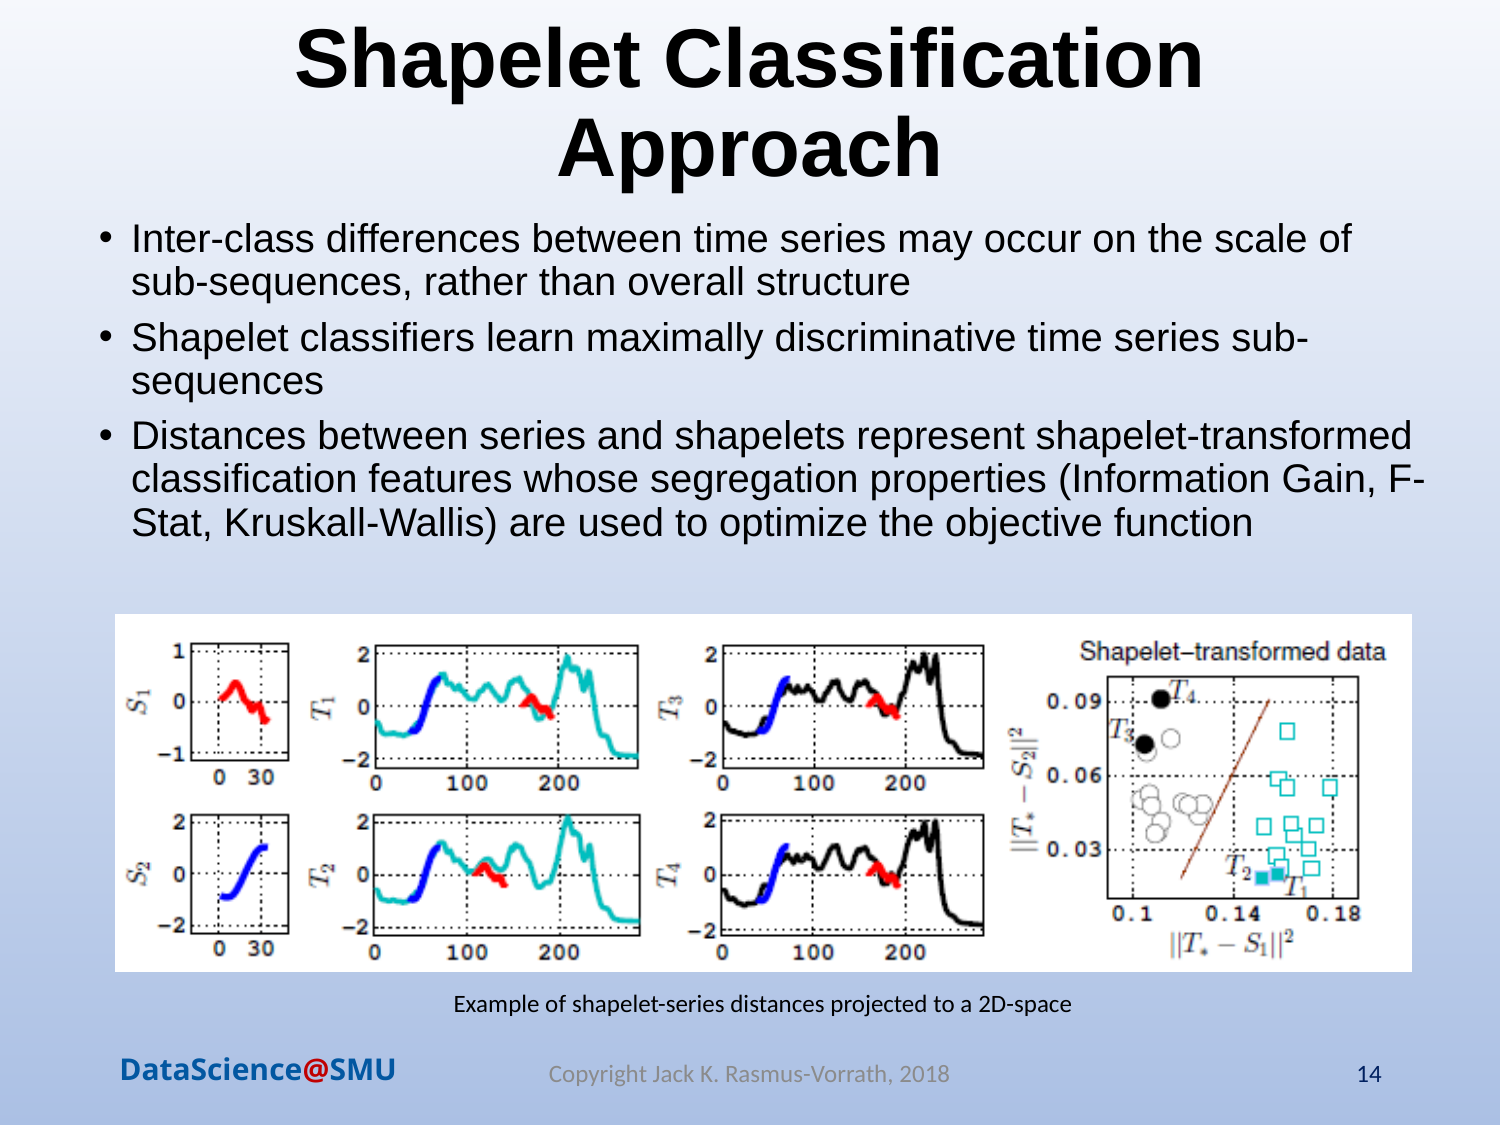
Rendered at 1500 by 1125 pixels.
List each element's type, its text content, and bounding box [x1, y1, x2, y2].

footer Copyright Jack K. Rasmus-Vorrath, 2018 [496, 1042, 1004, 1103]
title Shapelet Classification Approach [103, 0, 1397, 210]
picture [115, 614, 1412, 972]
slide_number 14 [1059, 1042, 1397, 1103]
list Inter-class differences between time series may occur on the scale of sub-sequences, rather than overall structure Shapelet classifiers learn maximally discriminative time series sub-sequences Distances between series and shapelets represent shapelet-transformed classification features whose segregation properties (Information Gain, F-Stat, Kruskall-Wallis) are used to optimize the objective function [83, 210, 1444, 594]
text_box Example of shapelet-series distances projected to a 2D-space [438, 979, 1089, 1025]
